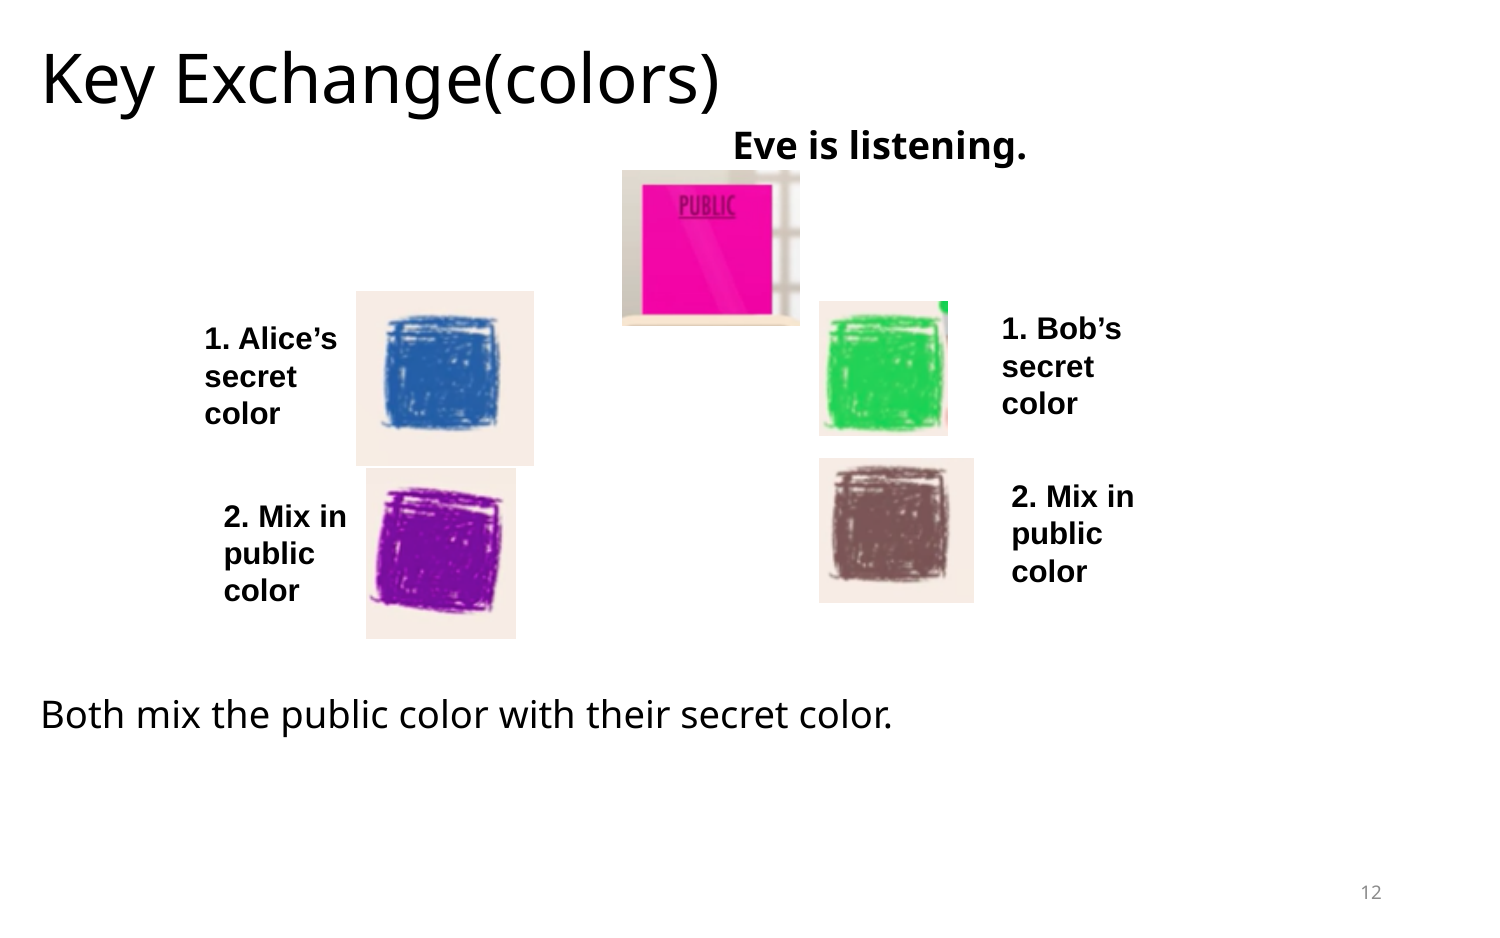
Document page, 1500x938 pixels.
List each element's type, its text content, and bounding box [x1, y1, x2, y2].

list Eve is listening. Both mix the public color with their secret color. [25, 119, 1460, 917]
title Key Exchange(colors) [25, 16, 1319, 119]
text_box 1. Alice’s secret color [189, 311, 354, 439]
picture [622, 170, 800, 327]
picture [365, 468, 516, 639]
text_box 2. Mix in public color [996, 468, 1150, 596]
text_box 1. Bob’s secret color [986, 301, 1138, 429]
picture [819, 301, 948, 436]
picture [818, 458, 974, 603]
text_box 2. Mix in public color [208, 488, 363, 616]
picture [356, 291, 534, 466]
slide_number 12 [1059, 868, 1397, 919]
